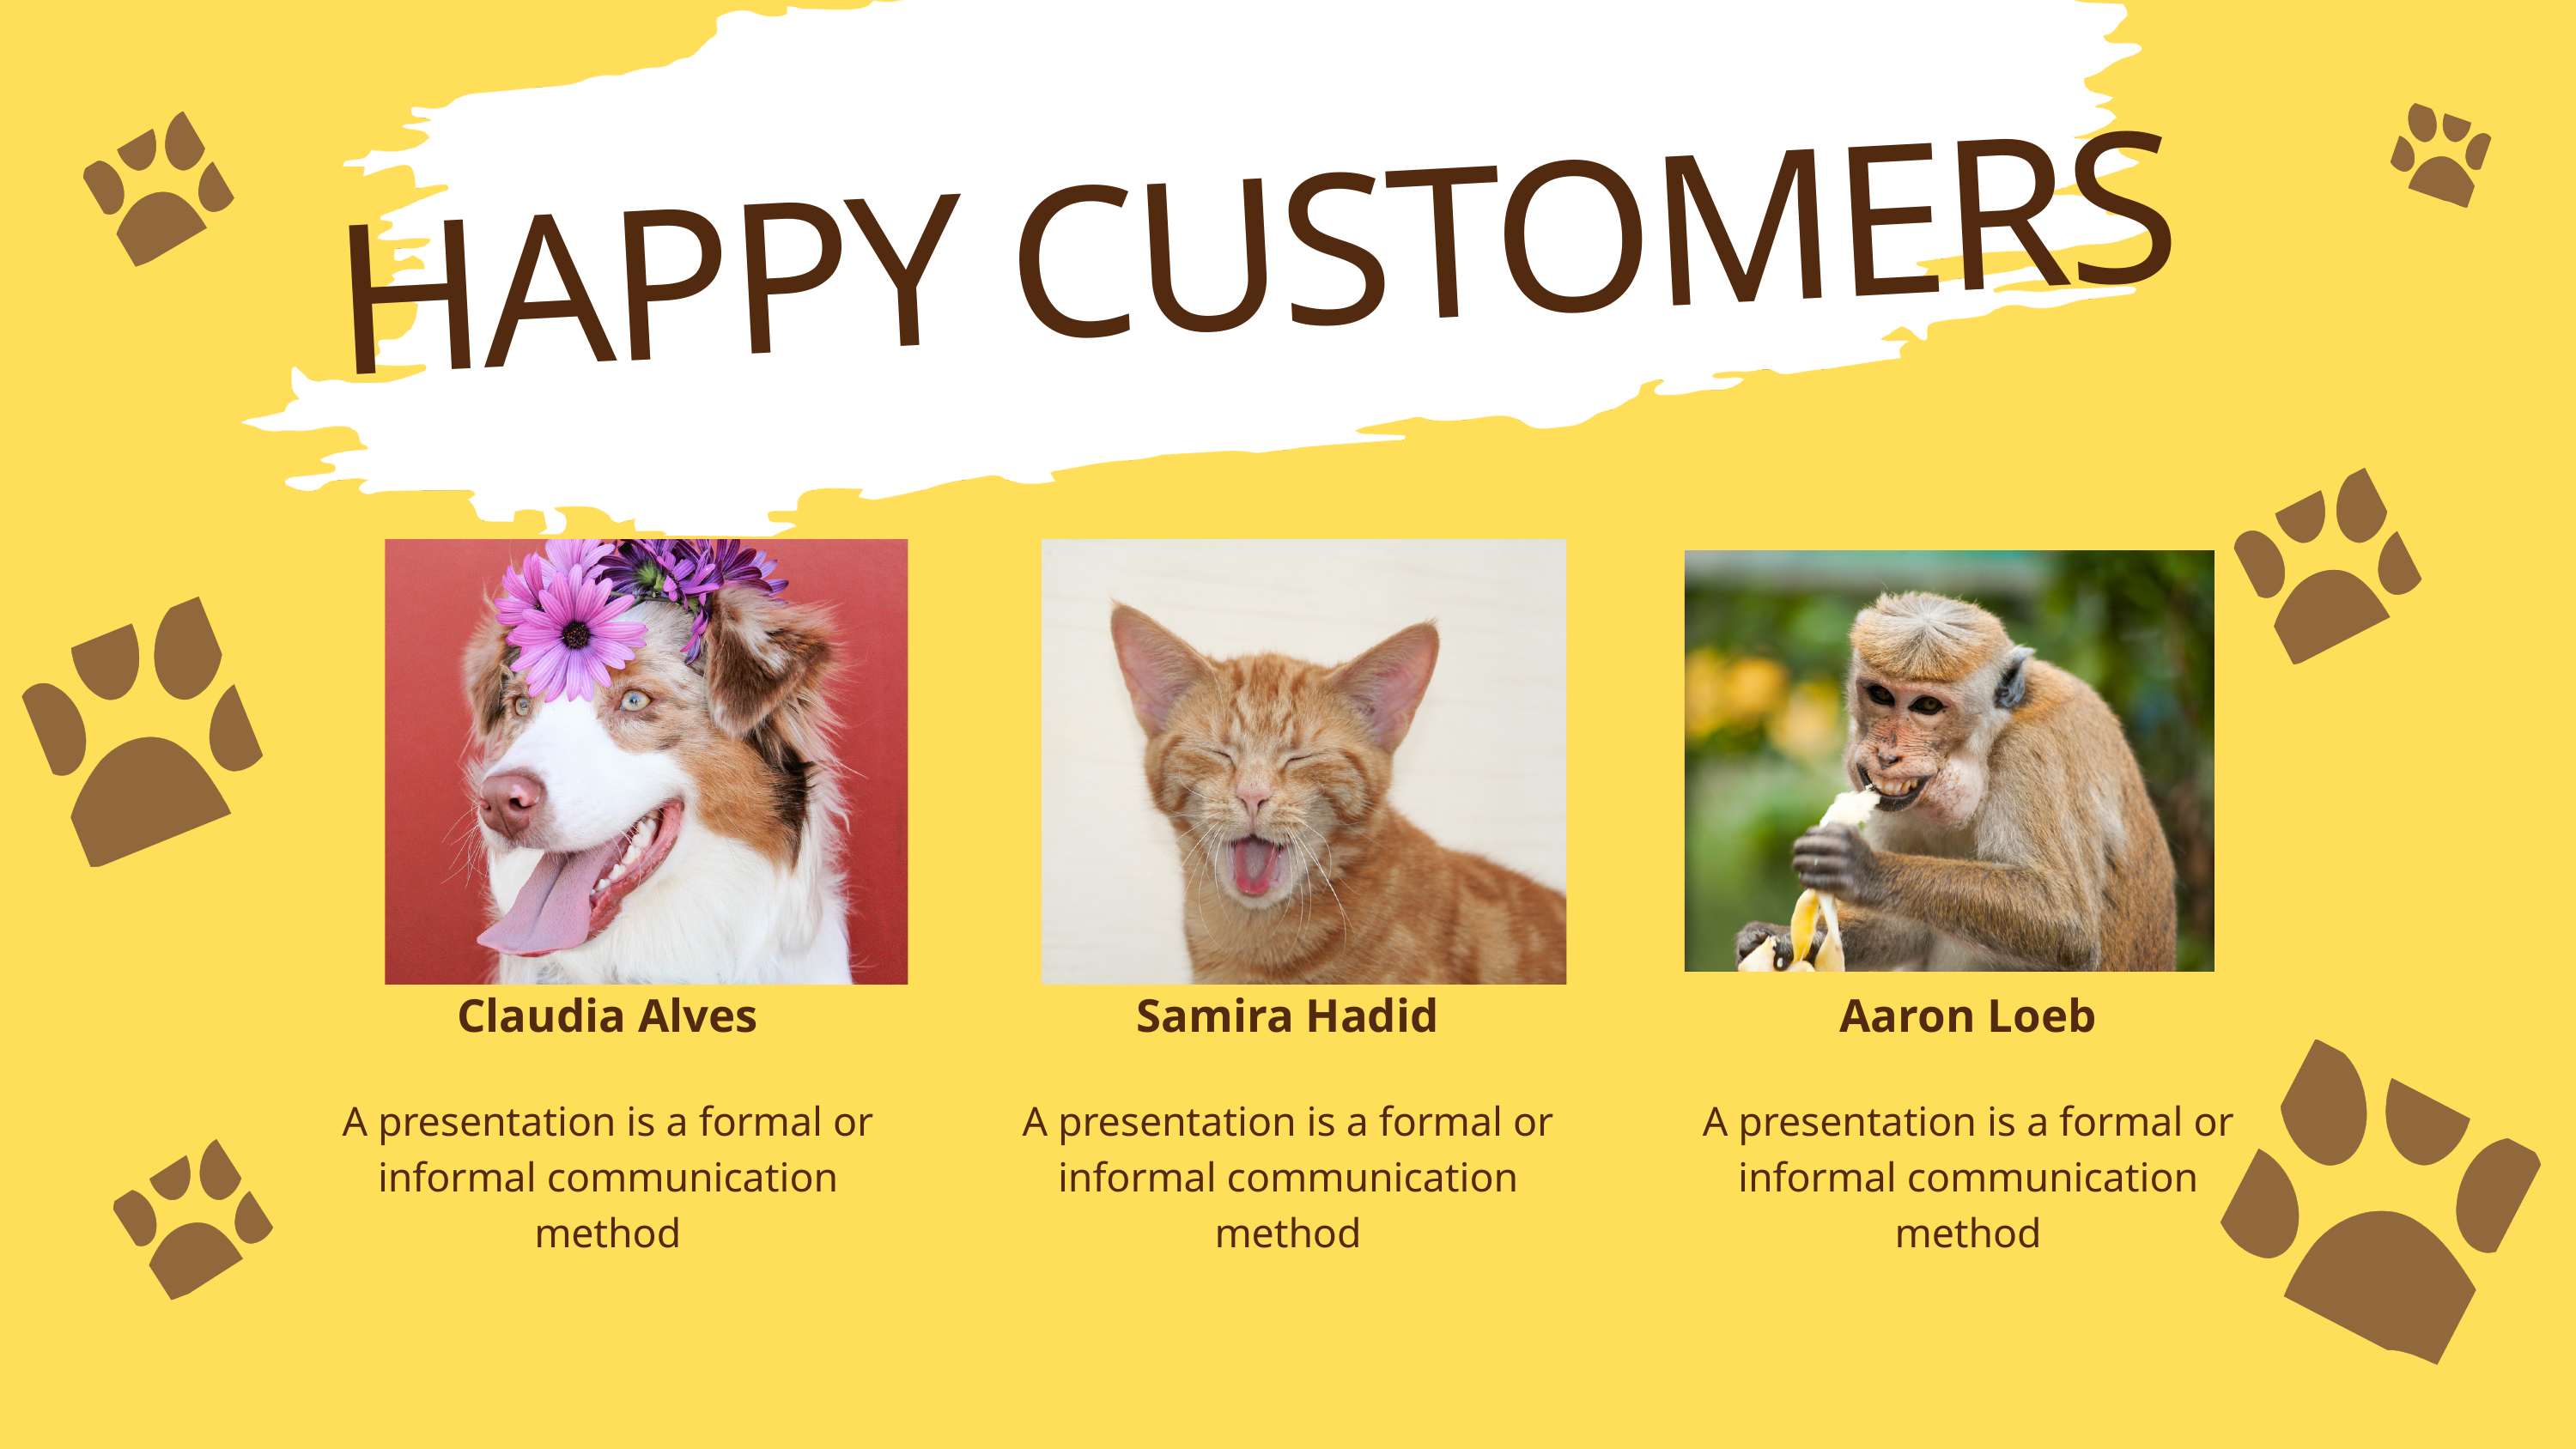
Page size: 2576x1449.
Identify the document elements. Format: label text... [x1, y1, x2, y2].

text_box A presentation is a formal or informal communication method [307, 1088, 908, 1256]
text_box [11, 596, 279, 870]
text_box [1042, 539, 1567, 985]
text_box [2384, 101, 2494, 209]
text_box Aaron Loeb [1722, 978, 2215, 1042]
text_box Samira Hadid [1042, 978, 1534, 1042]
text_box A presentation is a formal or informal communication method [987, 1088, 1589, 1256]
text_box [2205, 1038, 2545, 1374]
text_box [2228, 467, 2431, 667]
text_box [79, 110, 236, 270]
text_box Claudia Alves [361, 978, 854, 1042]
text_box [240, 322, 2160, 550]
text_box A presentation is a formal or informal communication method [1668, 1088, 2269, 1256]
text_box [243, 0, 2163, 201]
text_box [1684, 550, 2215, 972]
text_box [385, 539, 908, 985]
text_box [109, 1137, 279, 1304]
text_box HAPPY CUSTOMERS [161, 90, 2353, 427]
